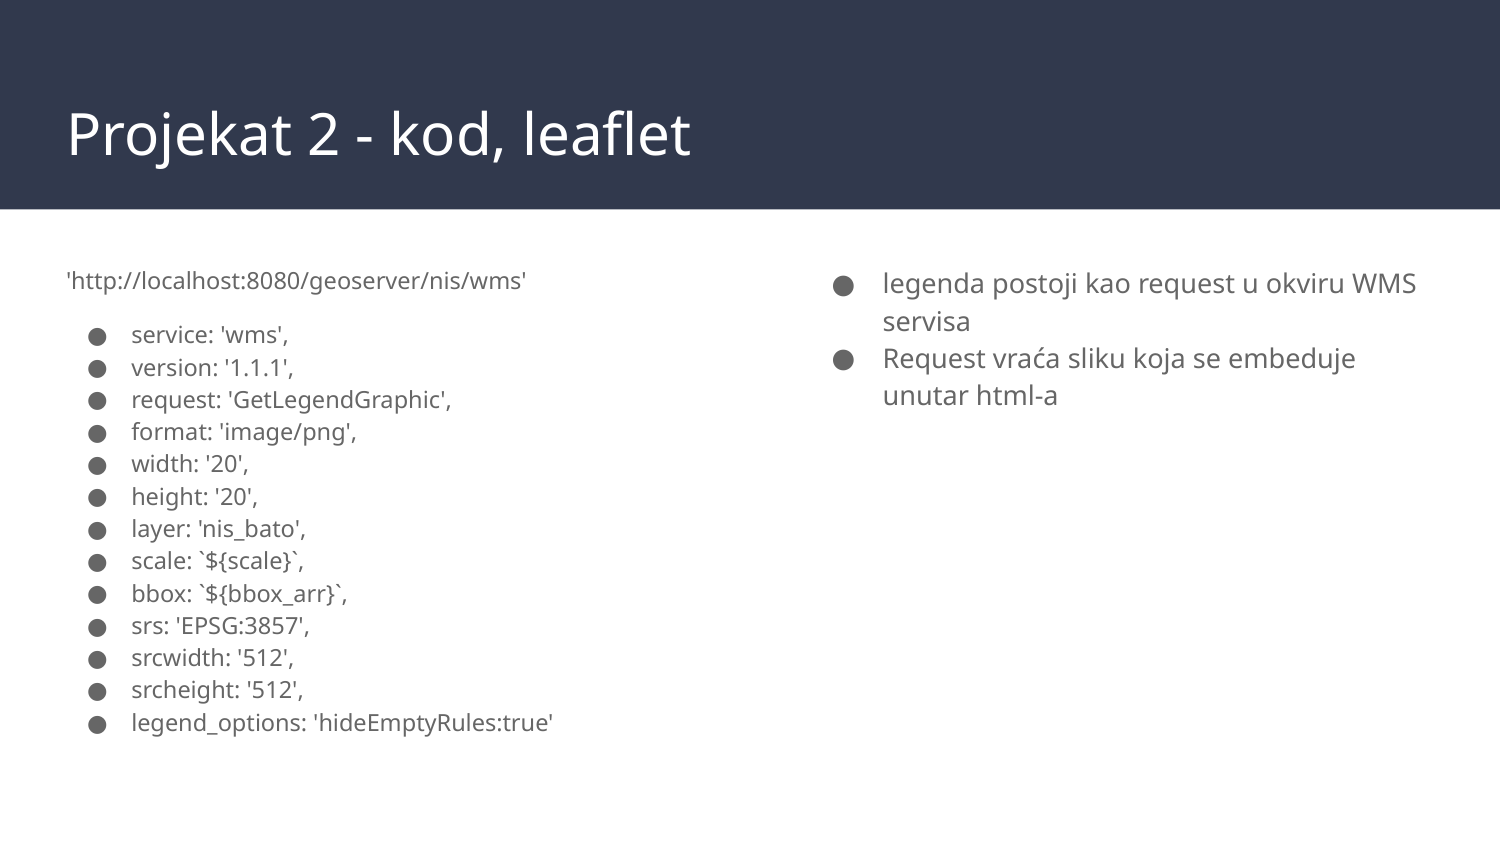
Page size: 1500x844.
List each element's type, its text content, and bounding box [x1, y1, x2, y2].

list 'http://localhost:8080/geoserver/nis/wms' service: 'wms', version: '1.1.1', request: 'GetLegendGraphic', format: 'image/png', width: '20', height: '20', layer: 'nis_bato', scale: `${scale}`, bbox: `${bbox_arr}`, srs: 'EPSG:3857', srcwidth: '512', srcheight: '512', legend_options: 'hideEmptyRules:true' [51, 247, 708, 752]
list legenda postoji kao request u okviru WMS servisa Request vraća sliku koja se embeduje unutar html-a [792, 247, 1449, 752]
title Projekat 2 - kod, leaflet [51, 82, 1449, 185]
